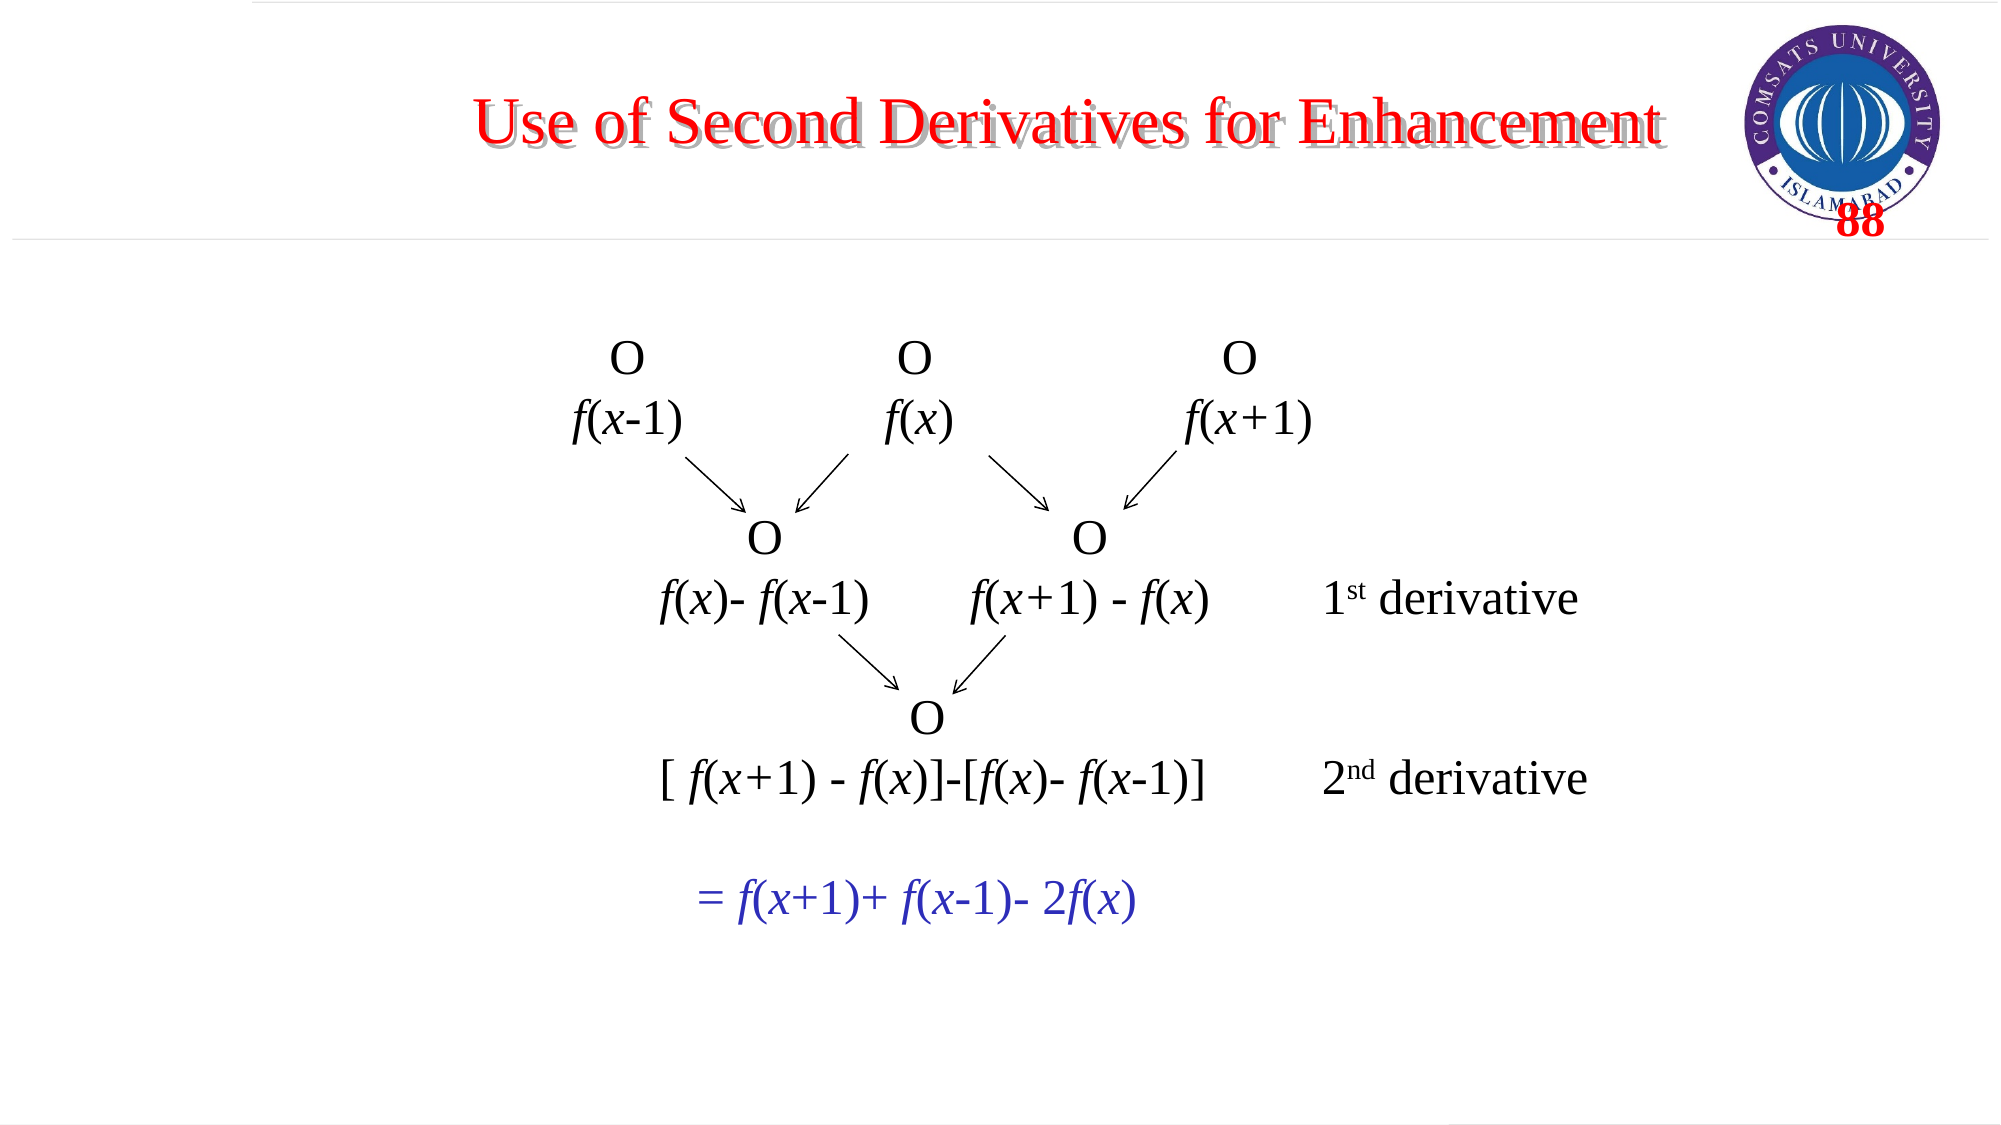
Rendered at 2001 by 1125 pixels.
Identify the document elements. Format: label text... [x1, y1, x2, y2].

text_box Use of Second Derivatives for Enhancement [457, 69, 1679, 165]
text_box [988, 455, 1050, 512]
text_box O O O f(x-1) f(x) f(x+1) O O f(x)- f(x-1) f(x+1) - f(x) 1st derivative O [ f(x+1) - f(x)]-[f(x)- f(x-1)] 2nd derivative = f(x+1)+ f(x-1)- 2f(x) [557, 316, 1677, 932]
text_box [952, 635, 1006, 695]
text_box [838, 634, 900, 691]
picture [1730, 8, 1954, 237]
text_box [794, 453, 849, 514]
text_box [685, 456, 747, 514]
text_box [1123, 450, 1177, 511]
